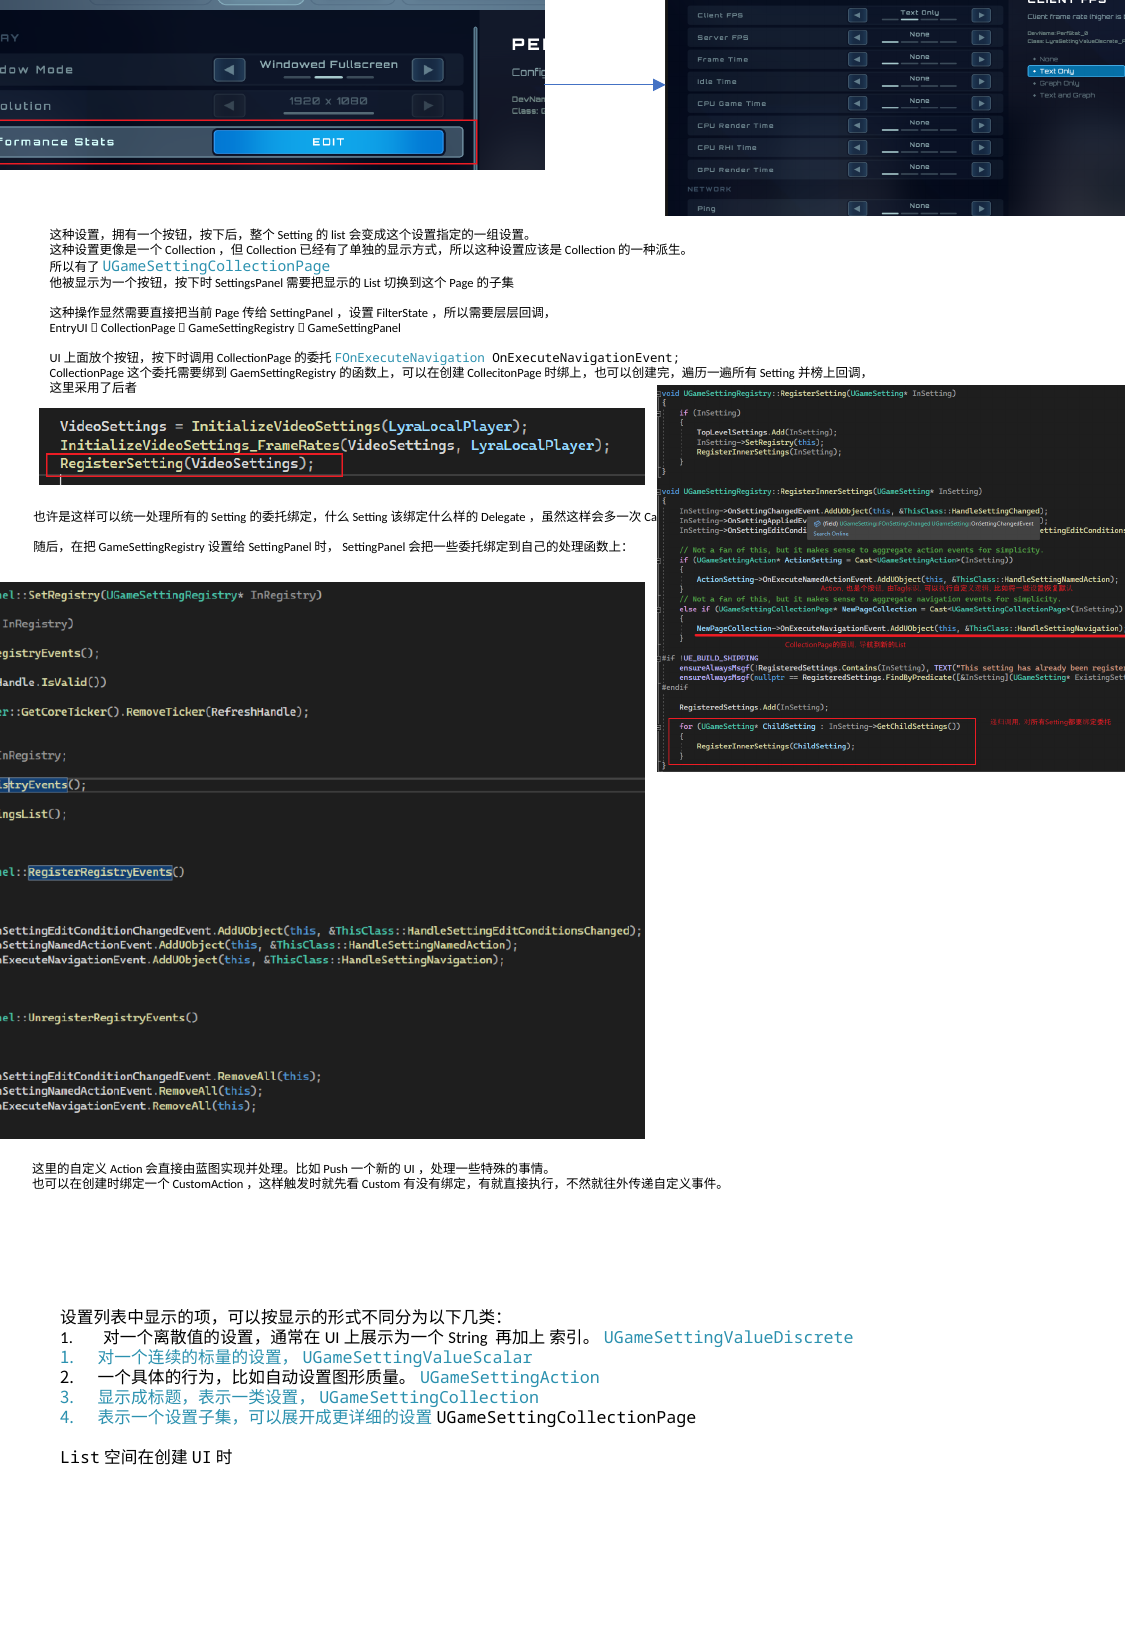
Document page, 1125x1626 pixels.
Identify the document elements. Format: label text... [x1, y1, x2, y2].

text_box 设置列表中显示的项，可以按显示的形式不同分为以下几类： 1. 对一个离散值的设置，通常在UI上展示为一个String 再加上 索引。UGameSettingValueDiscrete 对一个连续的标量的设置，UGameSettingValueScalar 一个具体的行为，比如自动设置图形质量。UGameSettingAction 显示成标题，表示一类设置，UGameSettingCollection 表示一个设置子集，可以展开成更详细的设置UGameSettingCollectionPage List空间在创建UI时 [45, 1299, 869, 1475]
picture [39, 408, 645, 485]
text_box 也许是这样可以统一处理所有的Setting的委托绑定，什么Setting该绑定什么样的Delegate，虽然这样会多一次Cast， 随后，在把GameSettingRegistry设置给SettingPanel时，SettingPanel会把一些委托绑定到自己的处理函数上： [18, 501, 657, 562]
picture [665, 0, 1125, 216]
picture [0, 582, 645, 1139]
picture [657, 385, 1125, 772]
text_box 这里的自定义Action会直接由蓝图实现并处理。比如Push一个新的UI，处理一些特殊的事情。 也可以在创建时绑定一个CustomAction，这样触发时就先看Custom有没有绑定，有就直接执行，不然就往外传递自定义事件。 [17, 1153, 744, 1199]
text_box 这种设置，拥有一个按钮，按下后，整个Setting的list会变成这个设置指定的一组设置。 这种设置更像是一个Collection，但Collection已经有了单独的显示方式，所以这种设置应该是Collection的一种派生。 所以有了UGameSettingCollectionPage 他被显示为一个按钮，按下时SettingsPanel需要把显示的List切换到这个Page的子集 这种操作显然需要直接把当前Page传给SettingPanel，设置FilterState，所以需要层层回调， EntryUI  CollectionPage  GameSettingRegistry  GameSettingPanel UI上面放个按钮，按下时调用CollectionPage的委托FOnExecuteNavigation OnExecuteNavigationEvent; CollectionPage这个委托需要绑到GaemSettingRegistry的函数上，可以在创建CollecitonPage时绑上，也可以创建完，遍历一遍所有Setting并榜上回调， 这里采用了后者 [34, 219, 888, 402]
picture [0, 0, 545, 170]
